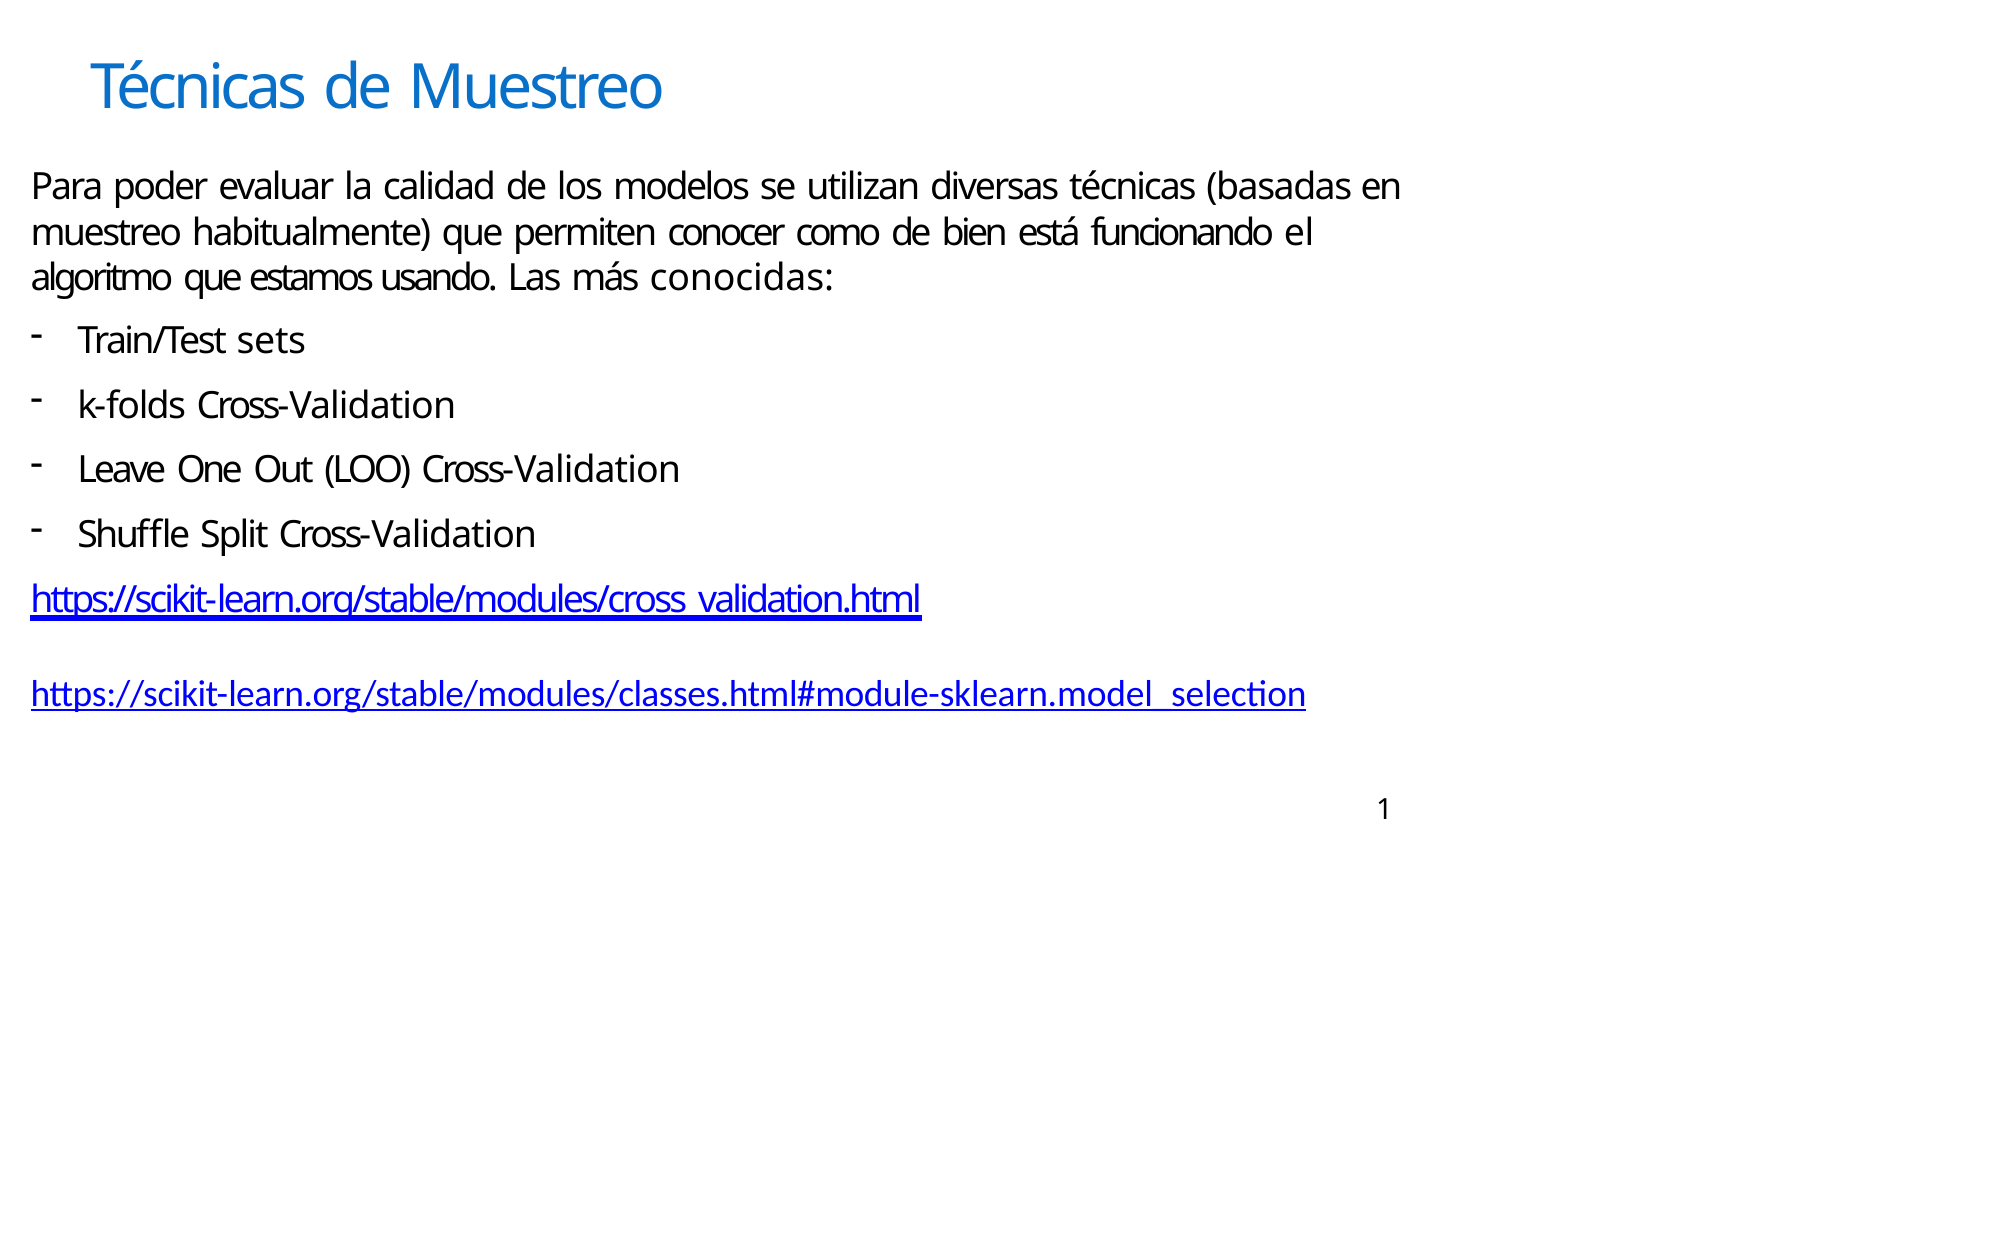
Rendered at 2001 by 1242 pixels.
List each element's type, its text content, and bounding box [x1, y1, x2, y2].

text_box Para poder evaluar la calidad de los modelos se utilizan diversas técnicas (basadas en muestreo habitualmente) que permiten conocer como de bien está funcionando el algoritmo que estamos usando. Las más conocidas: Train/Test sets k-folds Cross-Validation Leave One Out (LOO) Cross-Validation Shuffle Split Cross-Validation https://scikit-learn.org/stable/modules/cross_validation.html https://scikit-learn.org/stable/modules/classes.html#module-sklearn.model_selection 1 [28, 160, 1428, 826]
title Técnicas de Muestreo [87, 43, 691, 160]
